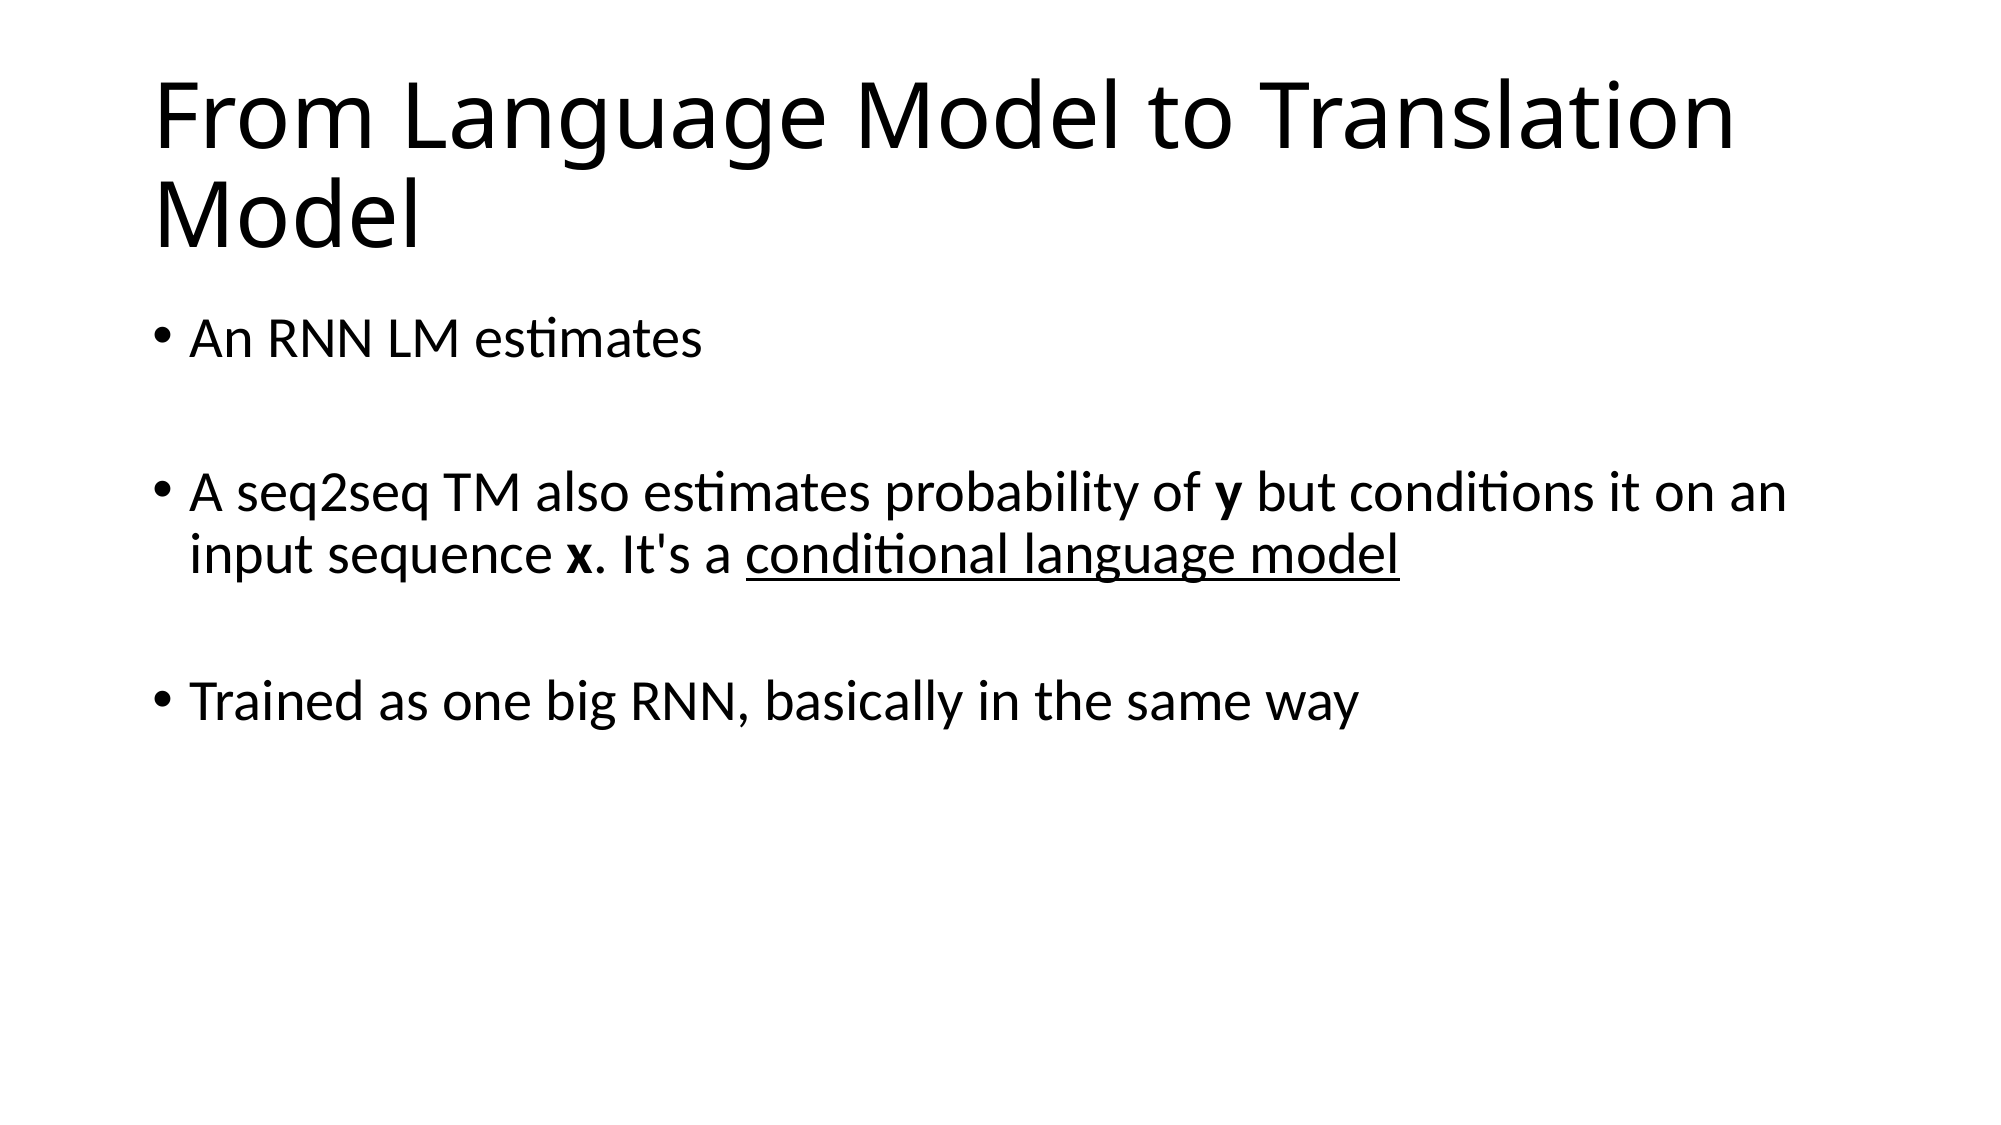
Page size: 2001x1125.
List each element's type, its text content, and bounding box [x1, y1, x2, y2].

title From Language Model to Translation Model [137, 59, 1863, 278]
